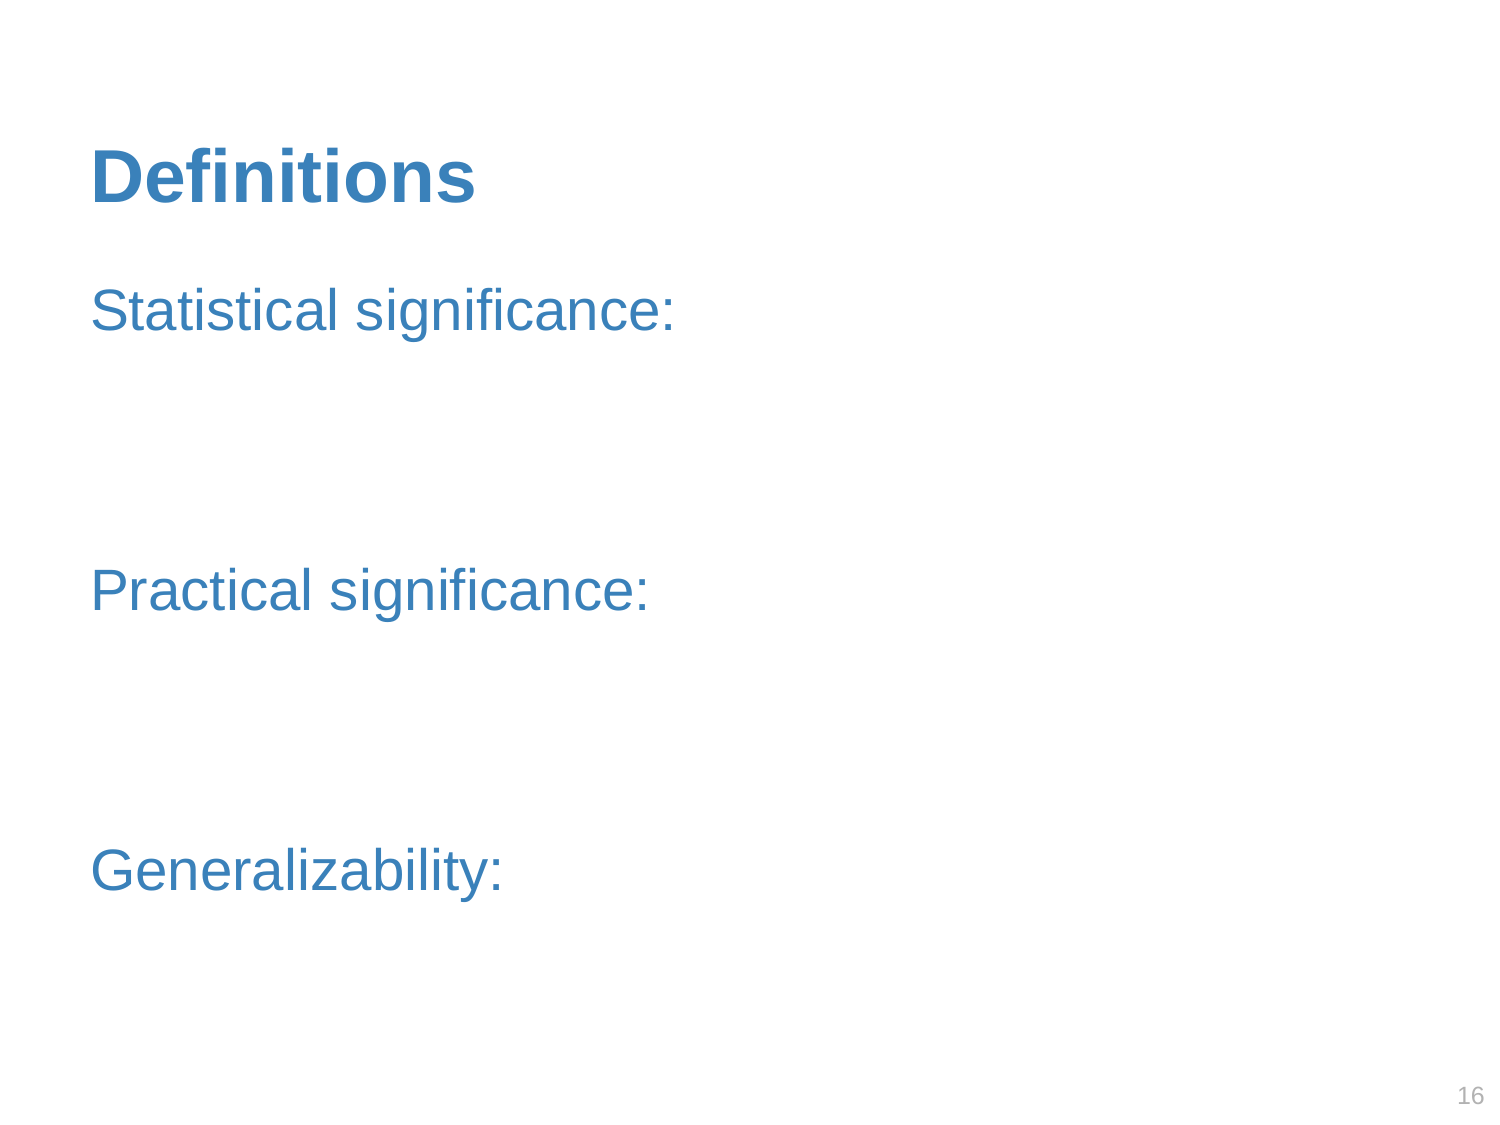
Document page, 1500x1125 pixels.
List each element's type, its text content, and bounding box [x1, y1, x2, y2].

list Statistical significance: Practical significance: Generalizability: [75, 187, 1425, 525]
title Definitions [75, 45, 1425, 187]
slide_number 15 [1149, 1065, 1500, 1125]
